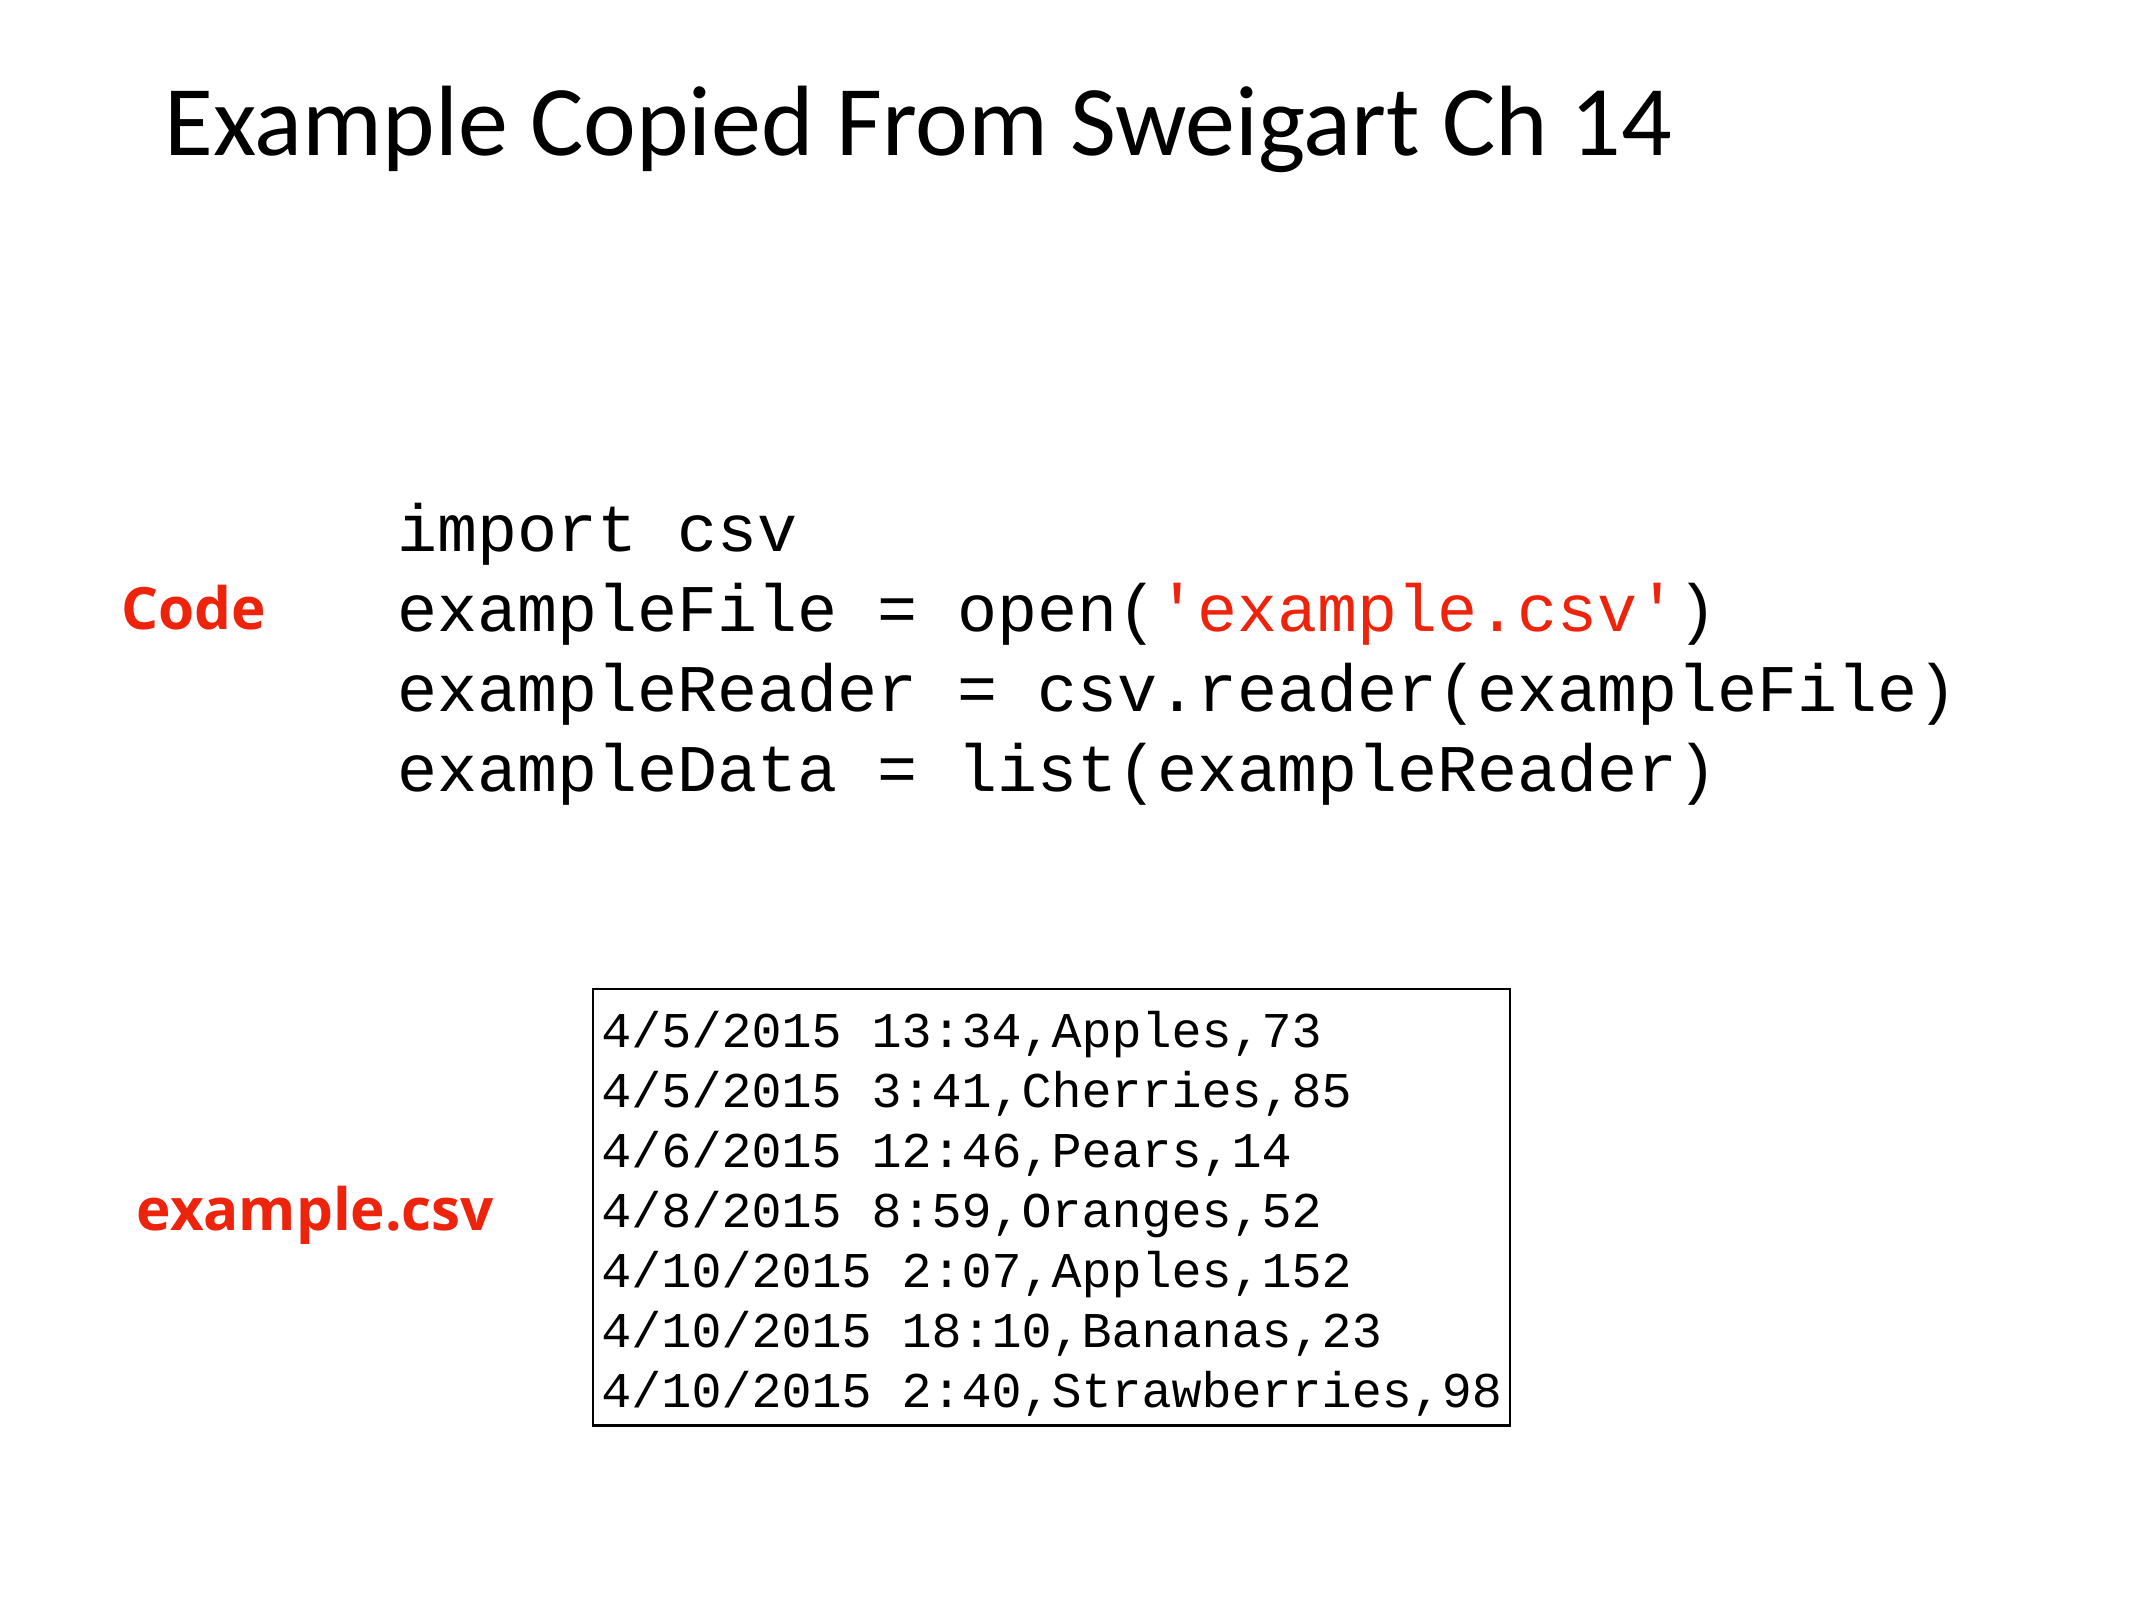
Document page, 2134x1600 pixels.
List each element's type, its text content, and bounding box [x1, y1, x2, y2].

text_box Code [113, 562, 275, 650]
text_box example.csv [128, 1163, 503, 1251]
title Example Copied From Sweigart Ch 14 [155, 41, 1978, 191]
text_box import csv exampleFile = open('example.csv') exampleReader = csv.reader(exampleFile) exampleData = list(exampleReader) [389, 476, 1967, 893]
text_box 4/5/2015 13:34,Apples,73 4/5/2015 3:41,Cherries,85 4/6/2015 12:46,Pears,14 4/8/2015 8:59,Oranges,52 4/10/2015 2:07,Apples,152 4/10/2015 18:10,Bananas,23 4/10/2015 2:40,Strawberries,98 [593, 988, 1510, 1426]
